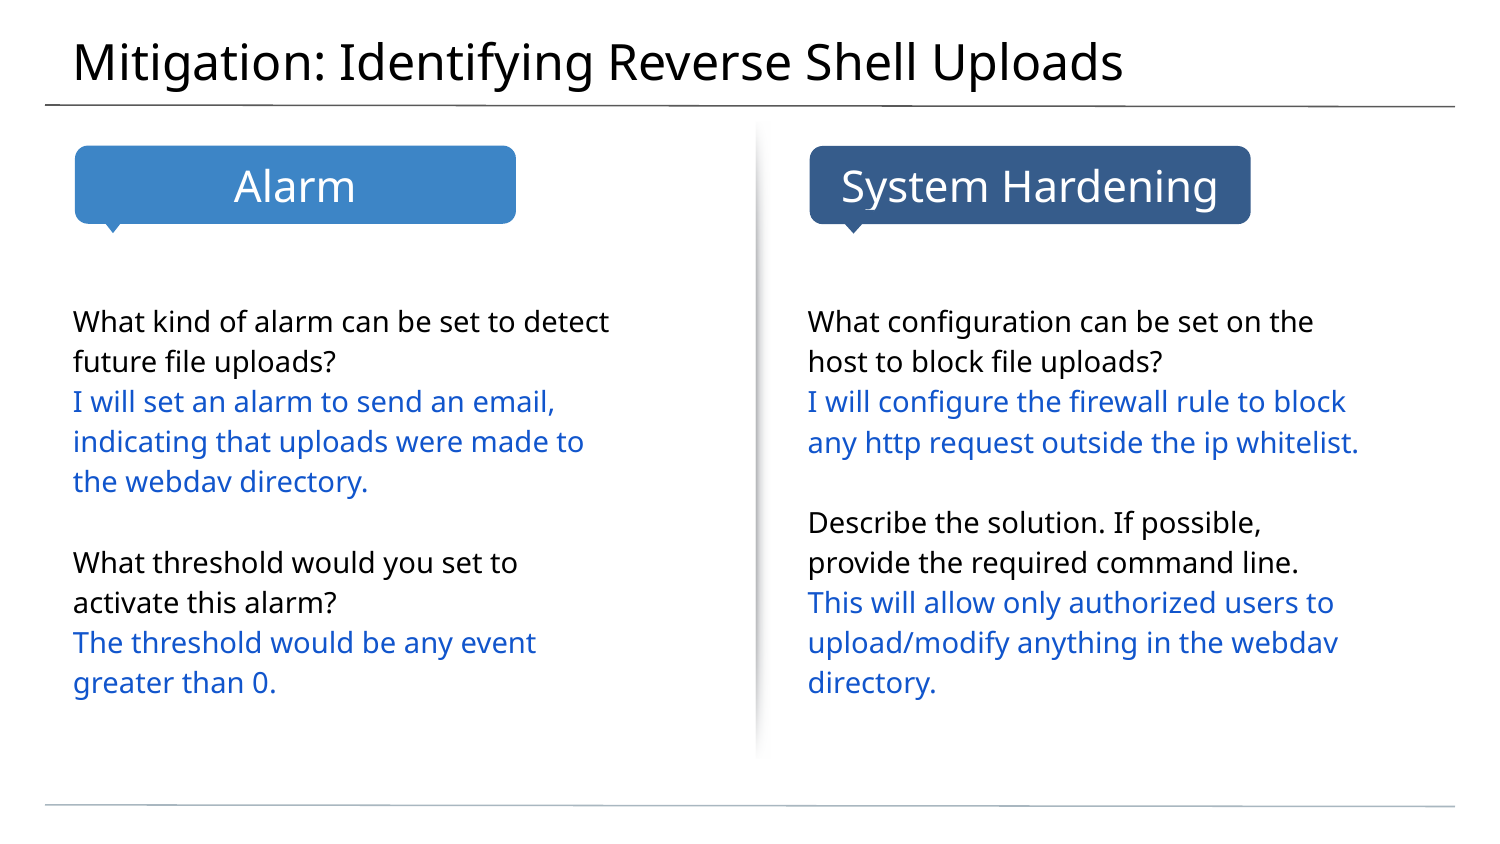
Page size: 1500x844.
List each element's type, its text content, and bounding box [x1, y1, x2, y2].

title Mitigation: Identifying Reverse Shell Uploads [0, 0, 1500, 88]
subtitle What configuration can be set on the host to block file uploads? I will configure the firewall rule to block any http request outside the ip whitelist. Describe the solution. If possible, provide the required command line. This will allow only authorized users to upload/modify anything in the webdav directory. [732, 263, 1438, 805]
subtitle What kind of alarm can be set to detect future file uploads? I will set an alarm to send an email, indicating that uploads were made to the webdav directory. What threshold would you set to activate this alarm? The threshold would be any event greater than 0. [0, 262, 704, 805]
picture [703, 107, 839, 782]
